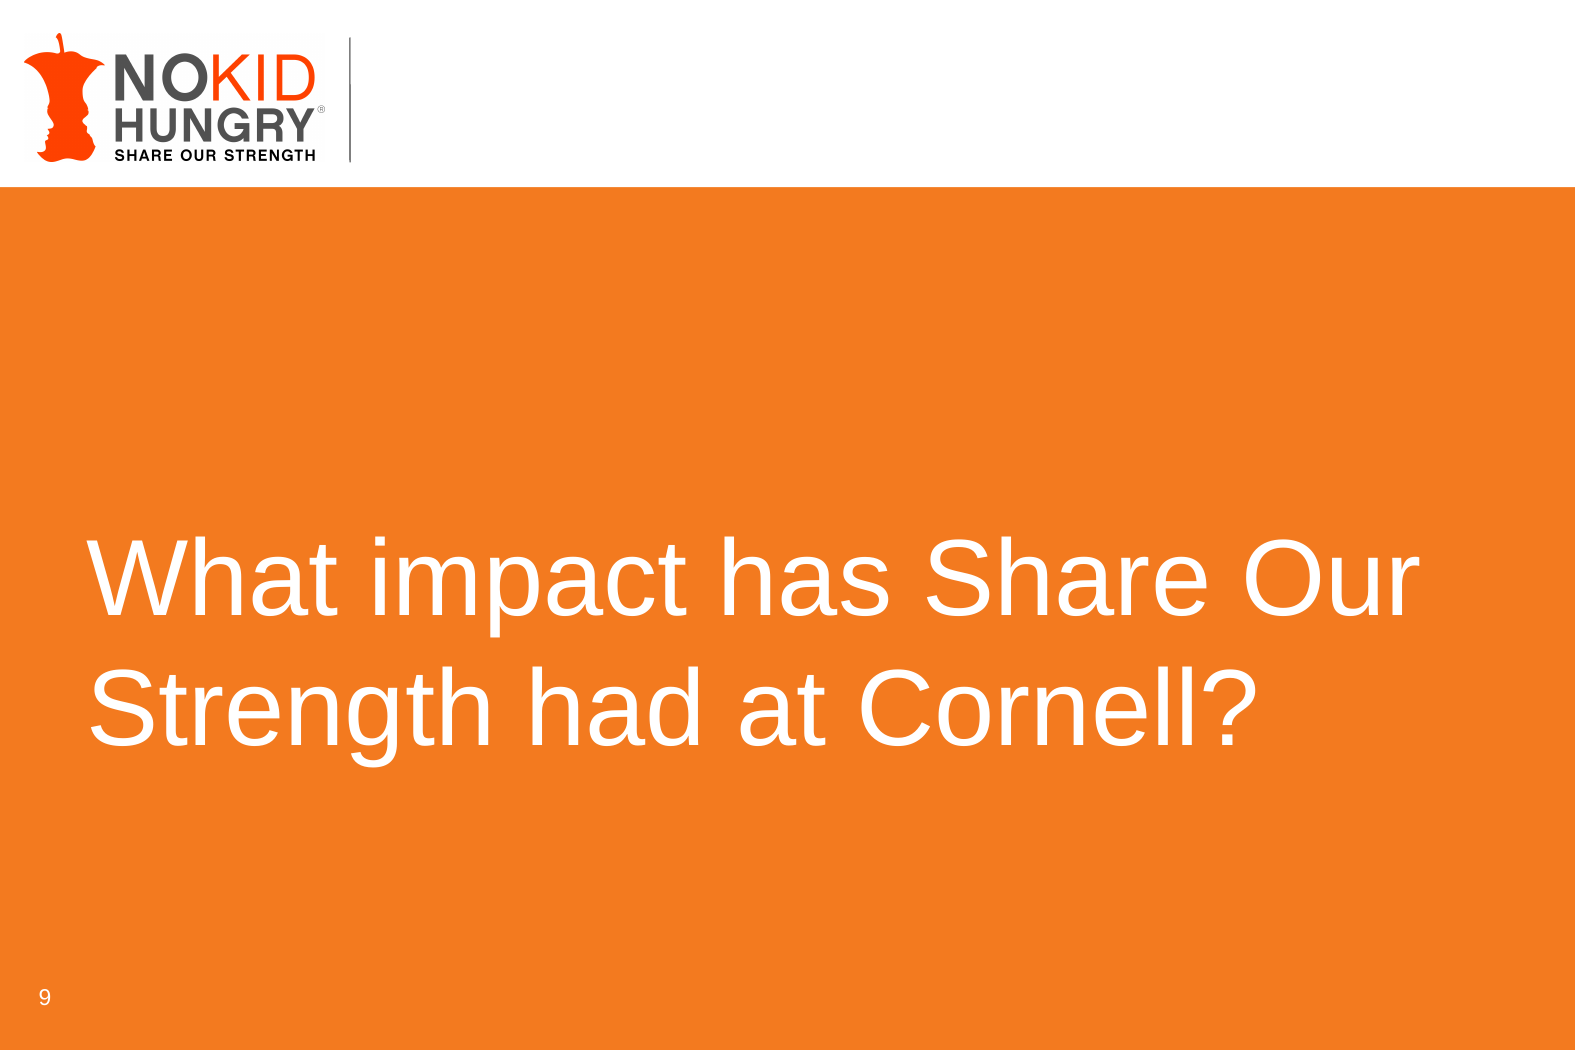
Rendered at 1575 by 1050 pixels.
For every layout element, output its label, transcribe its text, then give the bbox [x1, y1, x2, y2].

text_box <number> [23, 974, 167, 1018]
text_box [0, 187, 1575, 1050]
picture [24, 32, 326, 162]
text_box What impact has Share Our Strength had at Cornell? [71, 500, 1575, 788]
